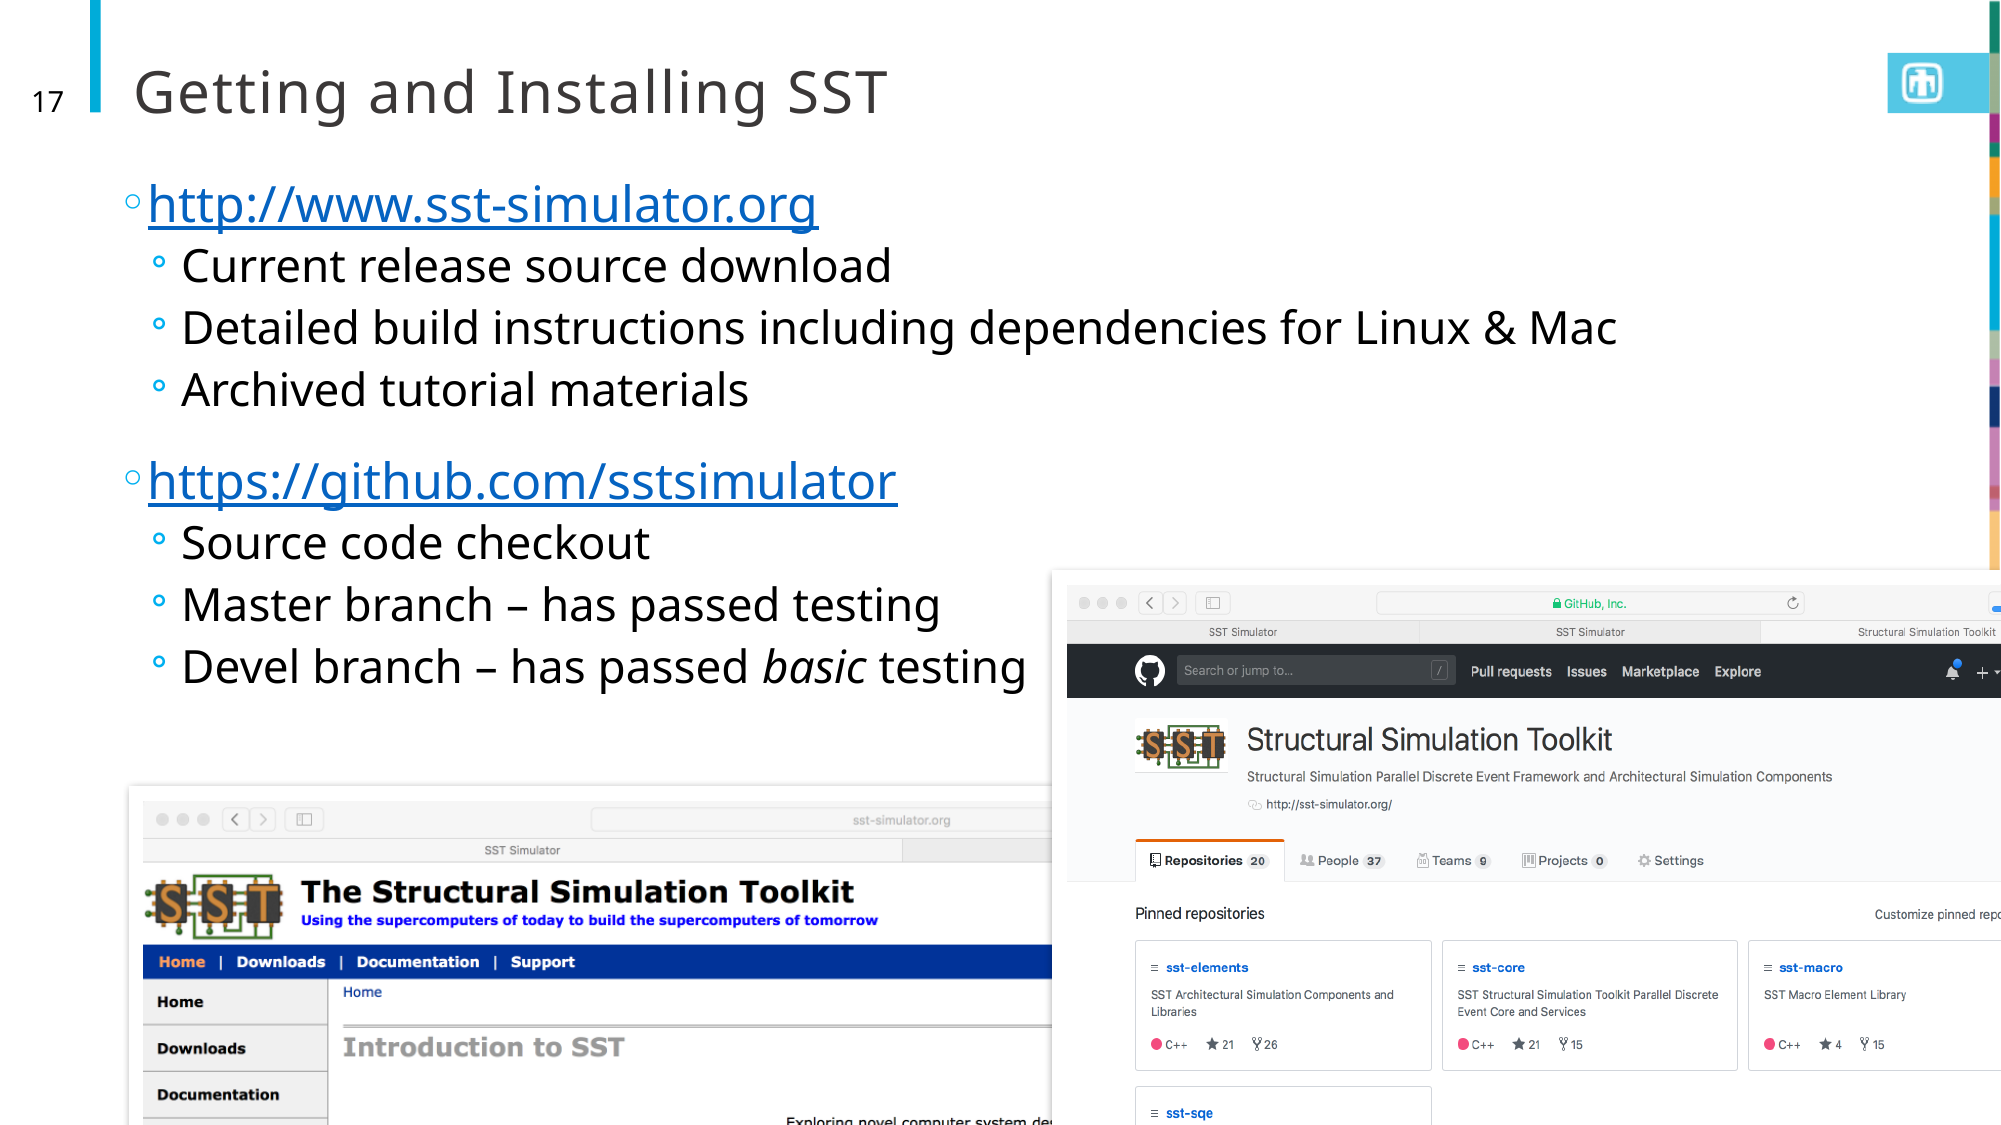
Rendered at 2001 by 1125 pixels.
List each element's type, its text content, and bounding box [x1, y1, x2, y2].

picture [1901, 62, 1944, 104]
title Getting and Installing SST [118, 39, 1769, 133]
picture [142, 584, 2001, 1125]
slide_number 17 [10, 73, 80, 133]
picture [1990, 1, 1999, 215]
picture [1990, 330, 1999, 570]
list http://www.sst-simulator.org Current release source download Detailed build instructions including dependencies for Linux & Mac Archived tutorial materials https://github.com/sstsimulator Source code checkout Master branch – has passed testing Devel branch – has passed basic testing [118, 166, 1927, 1000]
